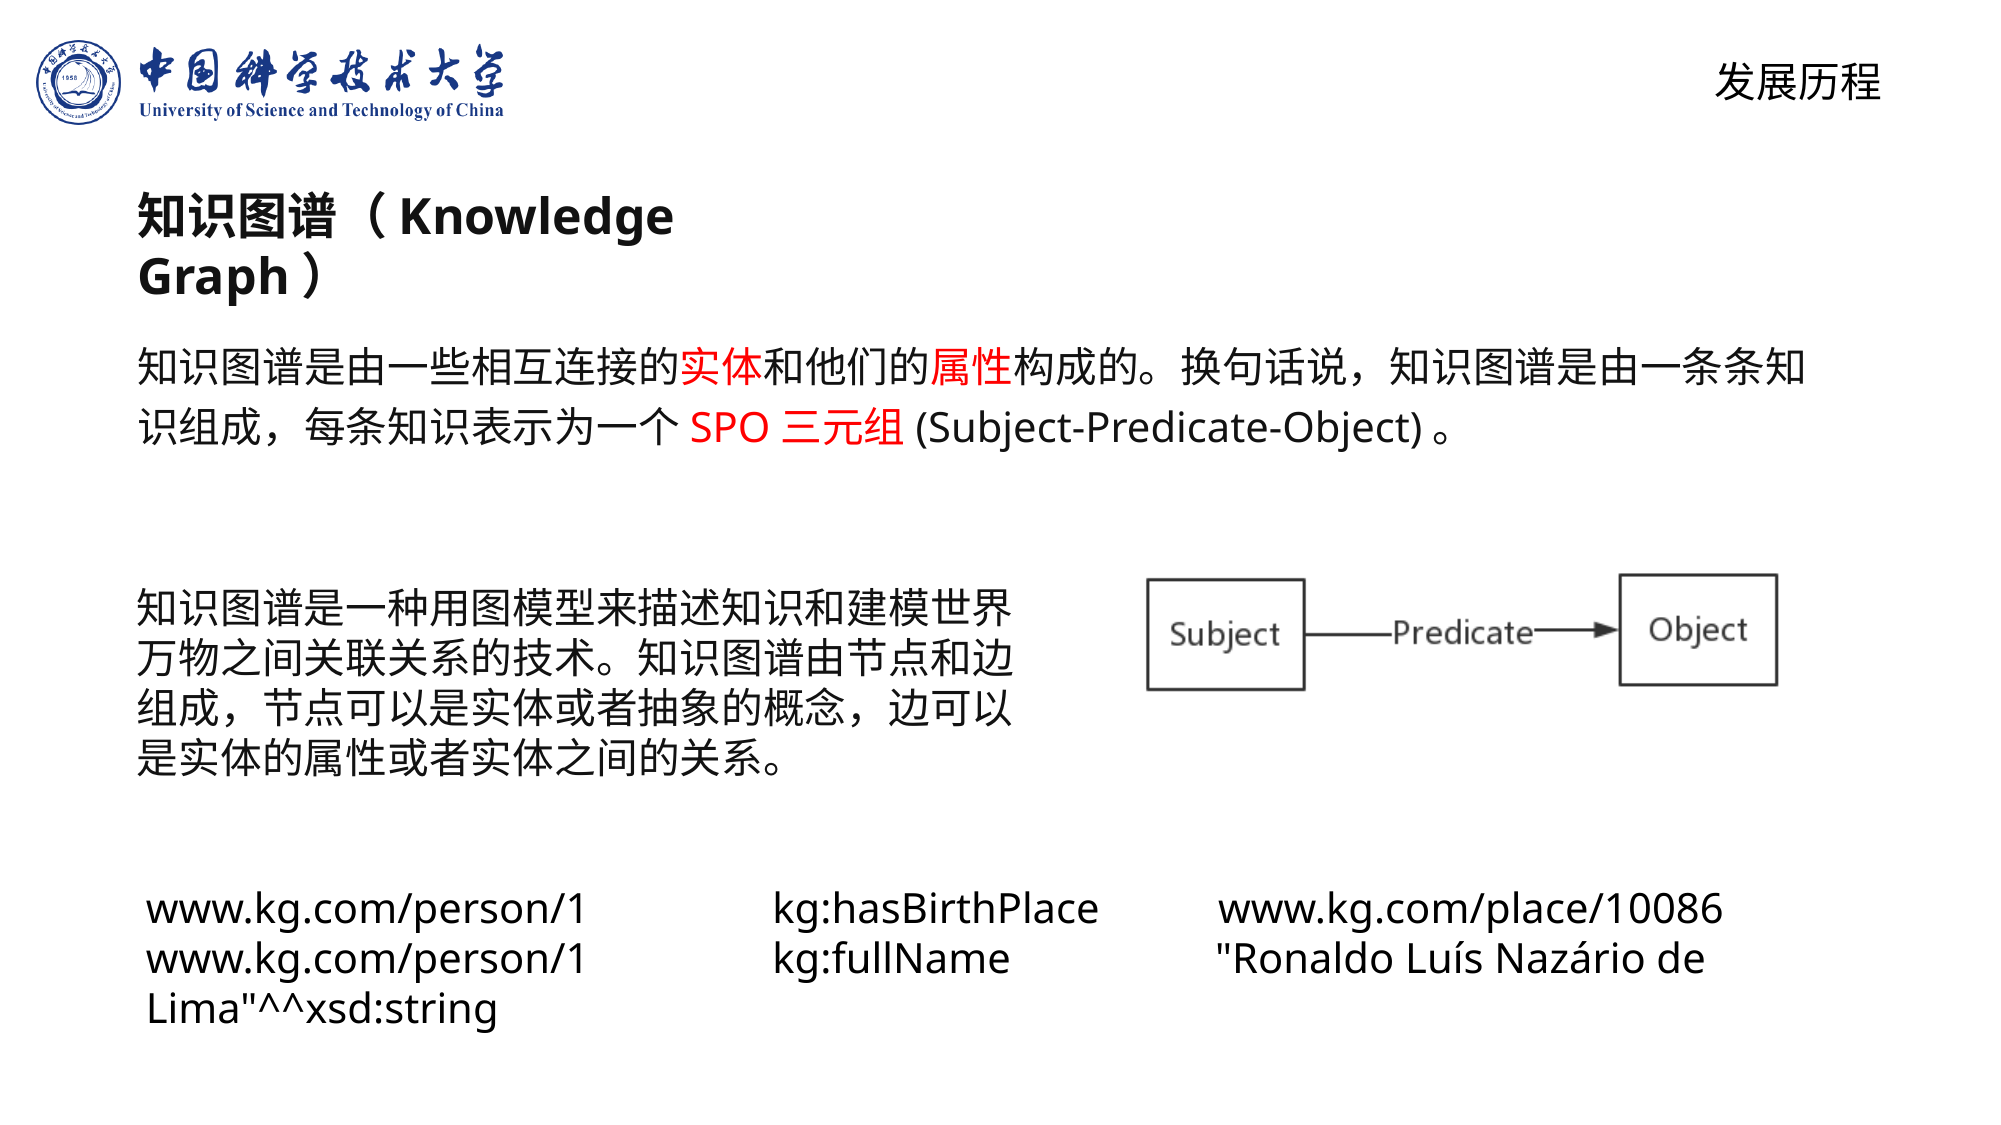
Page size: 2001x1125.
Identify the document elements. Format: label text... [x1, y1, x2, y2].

picture [0, 27, 539, 135]
picture [1073, 500, 1827, 740]
text_box www.kg.com/person/1 kg:hasBirthPlace www.kg.com/place/10086 www.kg.com/person/1 kg:fullName "Ronaldo Luís Nazário de Lima"^^xsd:string [131, 873, 1836, 1039]
text_box 知识图谱（Knowledge Graph） [122, 177, 847, 312]
text_box 发展历程 [1699, 48, 1954, 114]
text_box 知识图谱是由一些相互连接的实体和他们的属性构成的。换句话说，知识图谱是由一条条知识组成，每条知识表示为一个SPO三元组(Subject-Predicate-Object)。 [122, 323, 1845, 459]
text_box 知识图谱是一种用图模型来描述知识和建模世界万物之间关联关系的技术。知识图谱由节点和边组成，节点可以是实体或者抽象的概念，边可以是实体的属性或者实体之间的关系。 [122, 574, 1043, 789]
